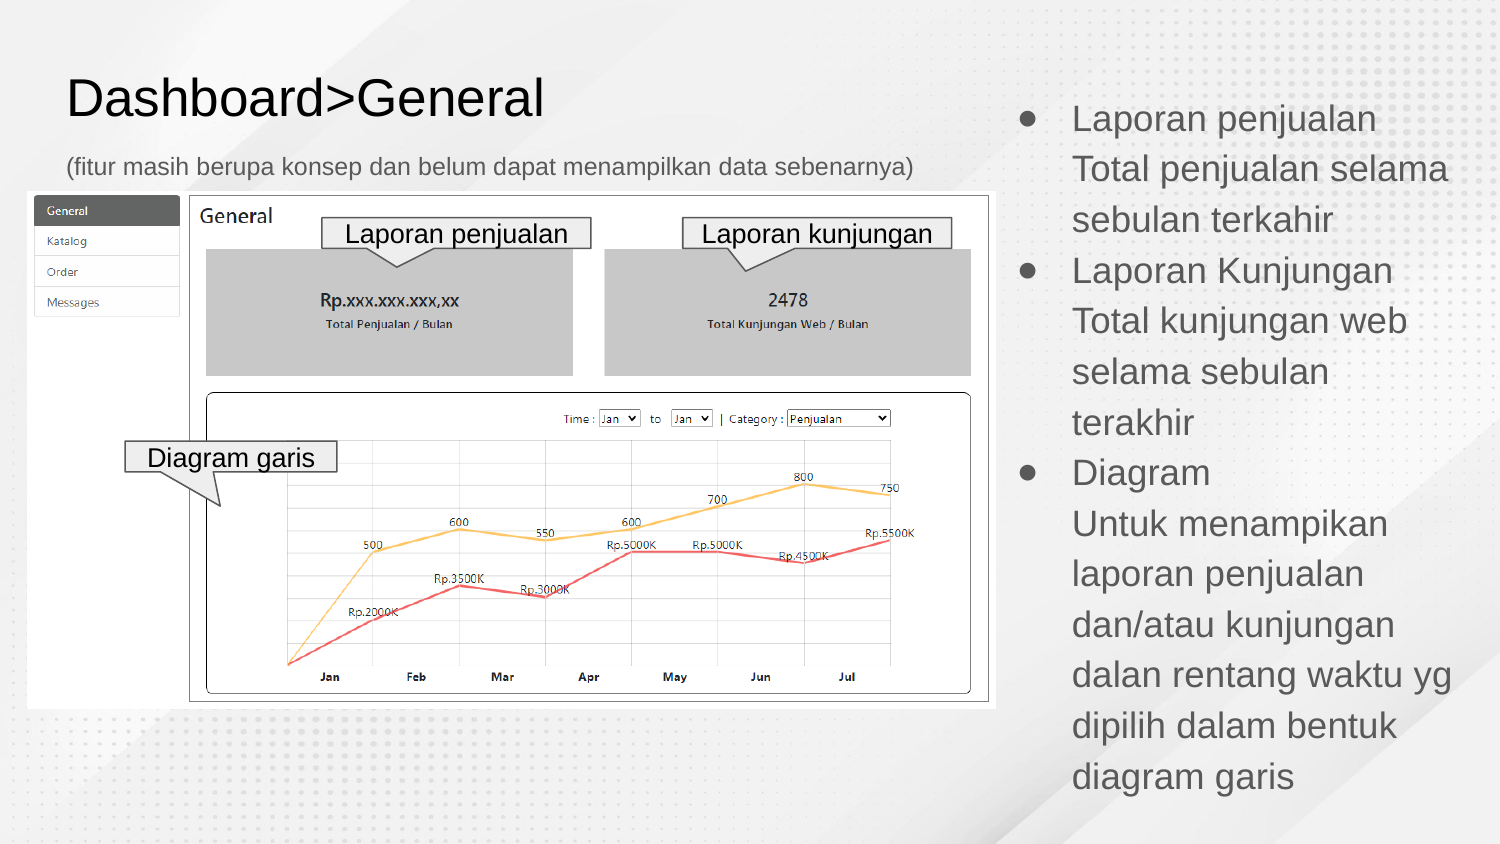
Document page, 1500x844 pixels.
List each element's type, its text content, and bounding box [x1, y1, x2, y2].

list Laporan penjualan Total penjualan selama sebulan terkahir Laporan Kunjungan Total kunjungan web selama sebulan terakhir Diagram Untuk menampikan laporan penjualan dan/atau kunjungan dalan rentang waktu yg dipilih dalam bentuk diagram garis [983, 72, 1473, 817]
picture [0, 0, 1500, 844]
text_box (fitur masih berupa konsep dan belum dapat menampilkan data sebenarnya) [51, 131, 939, 190]
title Dashboard>General [51, 48, 1449, 142]
